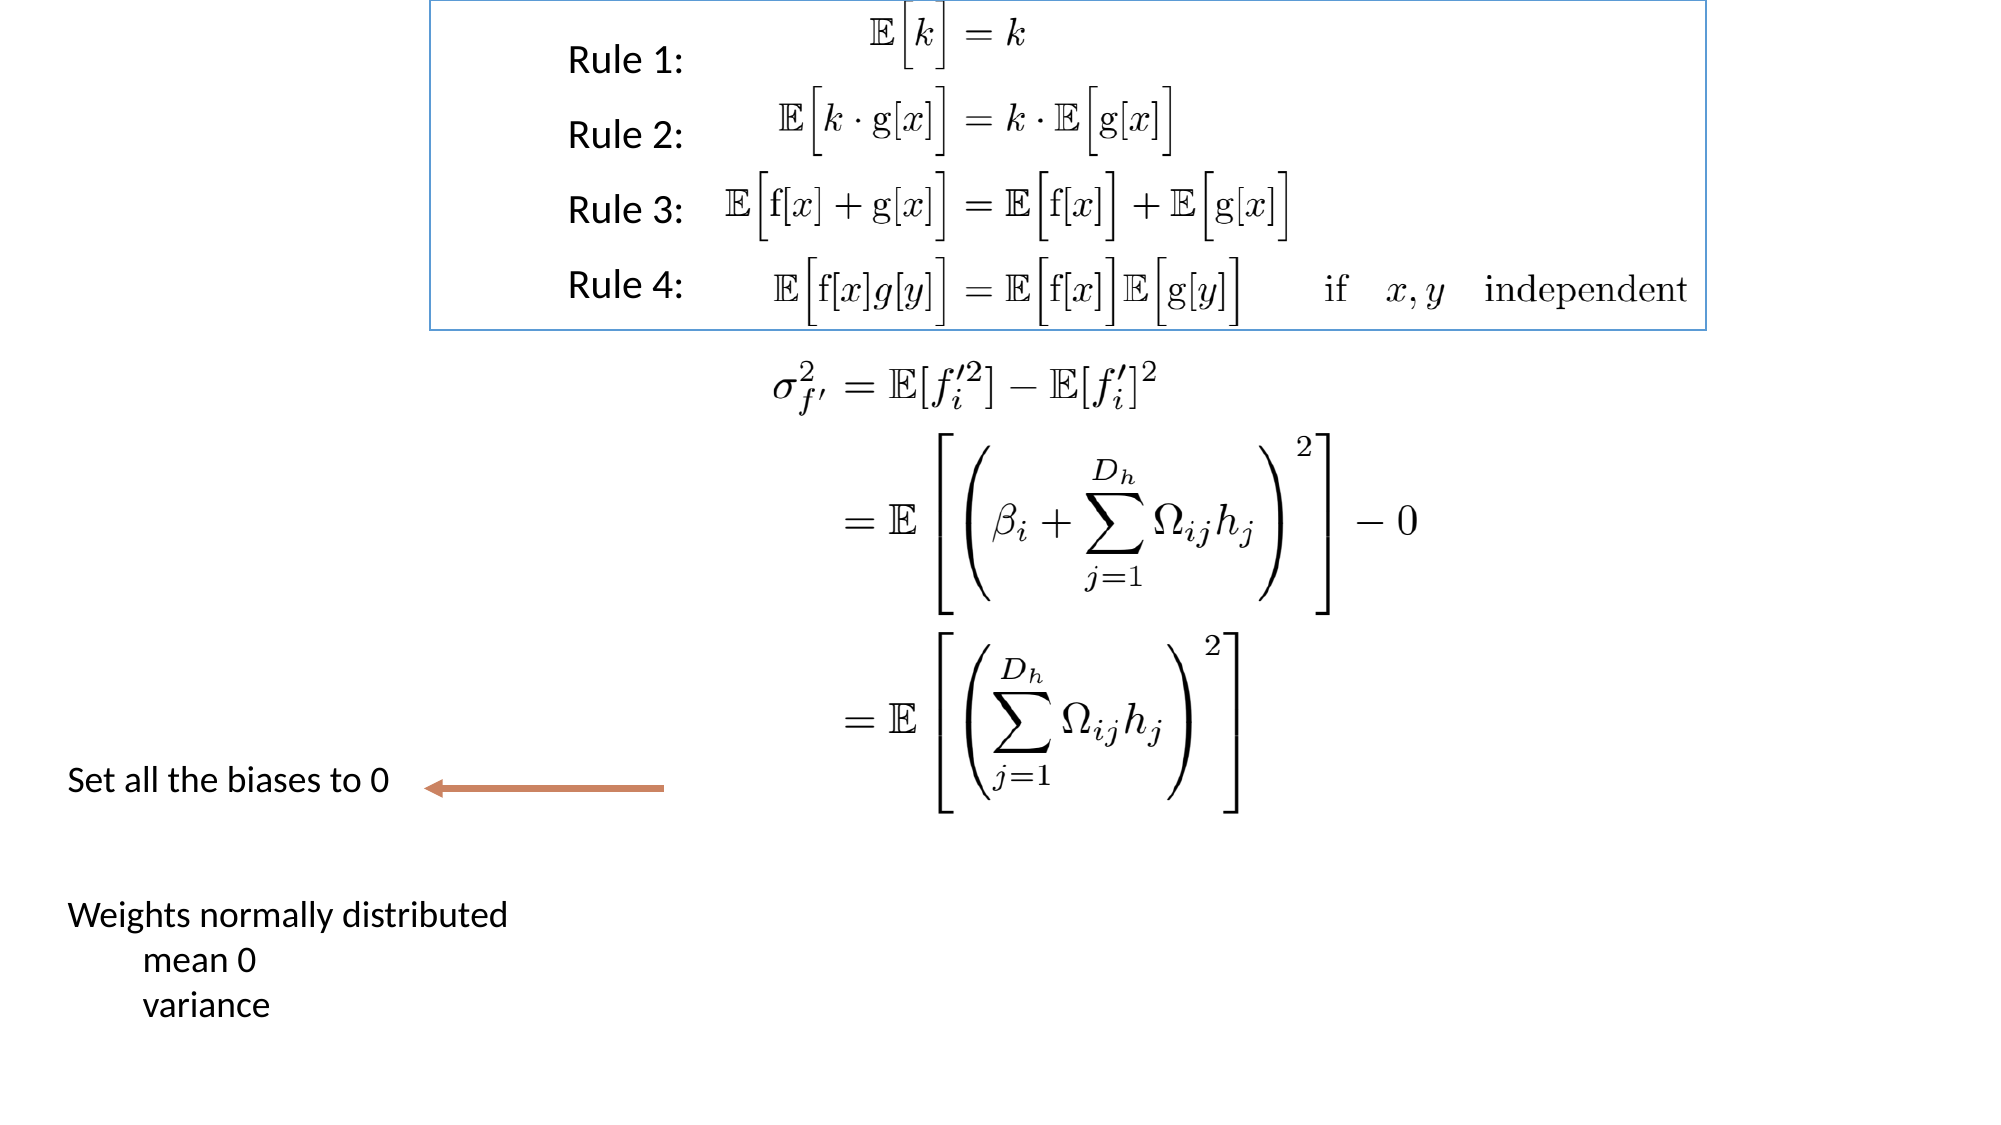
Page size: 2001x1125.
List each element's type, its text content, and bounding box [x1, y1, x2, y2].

picture [725, 0, 1687, 330]
text_box [429, 0, 1707, 331]
text_box Rule 1: Rule 2: Rule 3: Rule 4: [553, 0, 725, 315]
picture [773, 360, 1420, 823]
